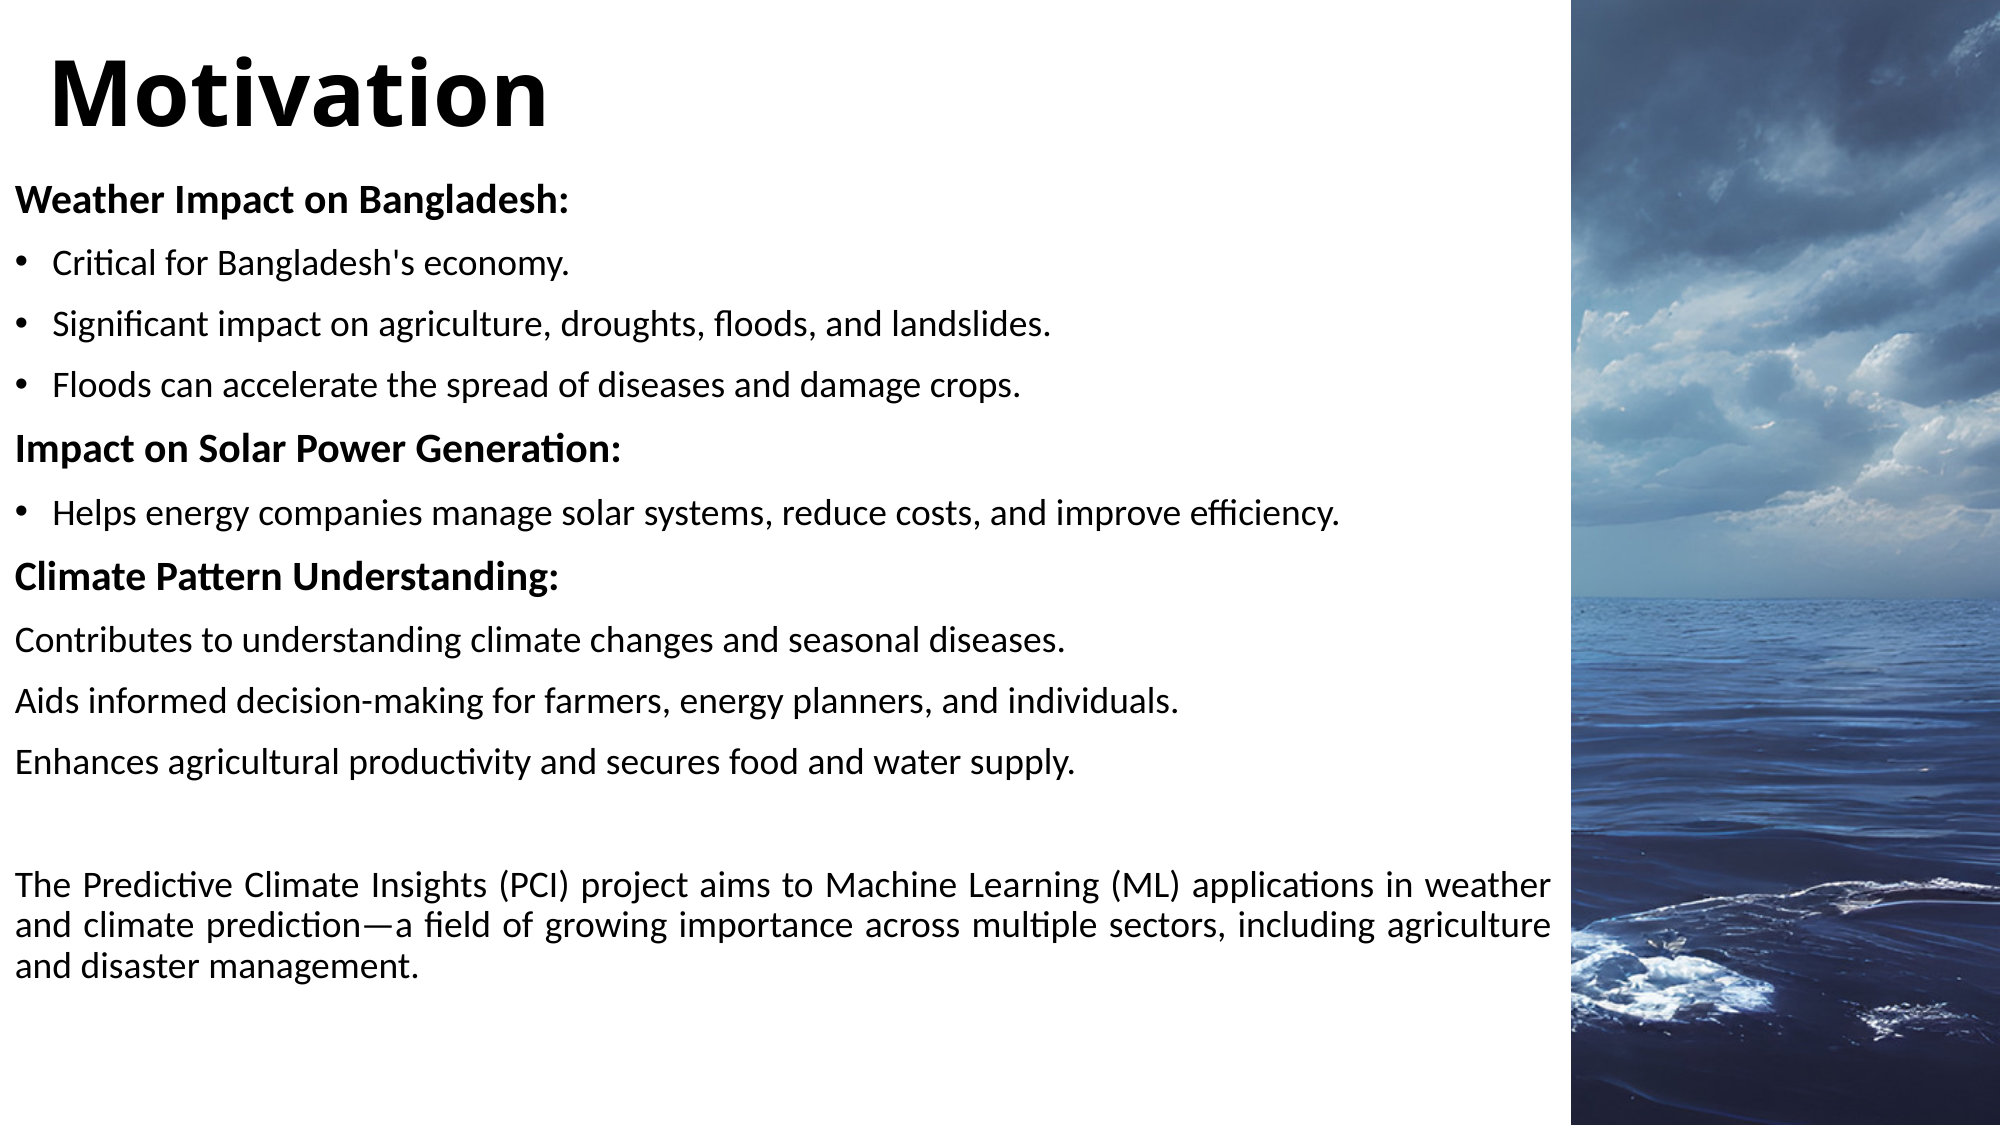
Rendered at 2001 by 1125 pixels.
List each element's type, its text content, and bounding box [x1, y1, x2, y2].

list Weather Impact on Bangladesh: Critical for Bangladesh's economy. Significant impact on agriculture, droughts, floods, and landslides. Floods can accelerate the spread of diseases and damage crops. Impact on Solar Power Generation: Helps energy companies manage solar systems, reduce costs, and improve efficiency. Climate Pattern Understanding: Contributes to understanding climate changes and seasonal diseases. Aids informed decision-making for farmers, energy planners, and individuals. Enhances agricultural productivity and secures food and water supply. The Predictive Climate Insights (PCI) project aims to Machine Learning (ML) applications in weather and climate prediction—a field of growing importance across multiple sectors, including agriculture and disaster management. [0, 169, 1569, 1125]
picture [1571, 0, 2000, 1125]
title Motivation [32, 24, 1499, 169]
